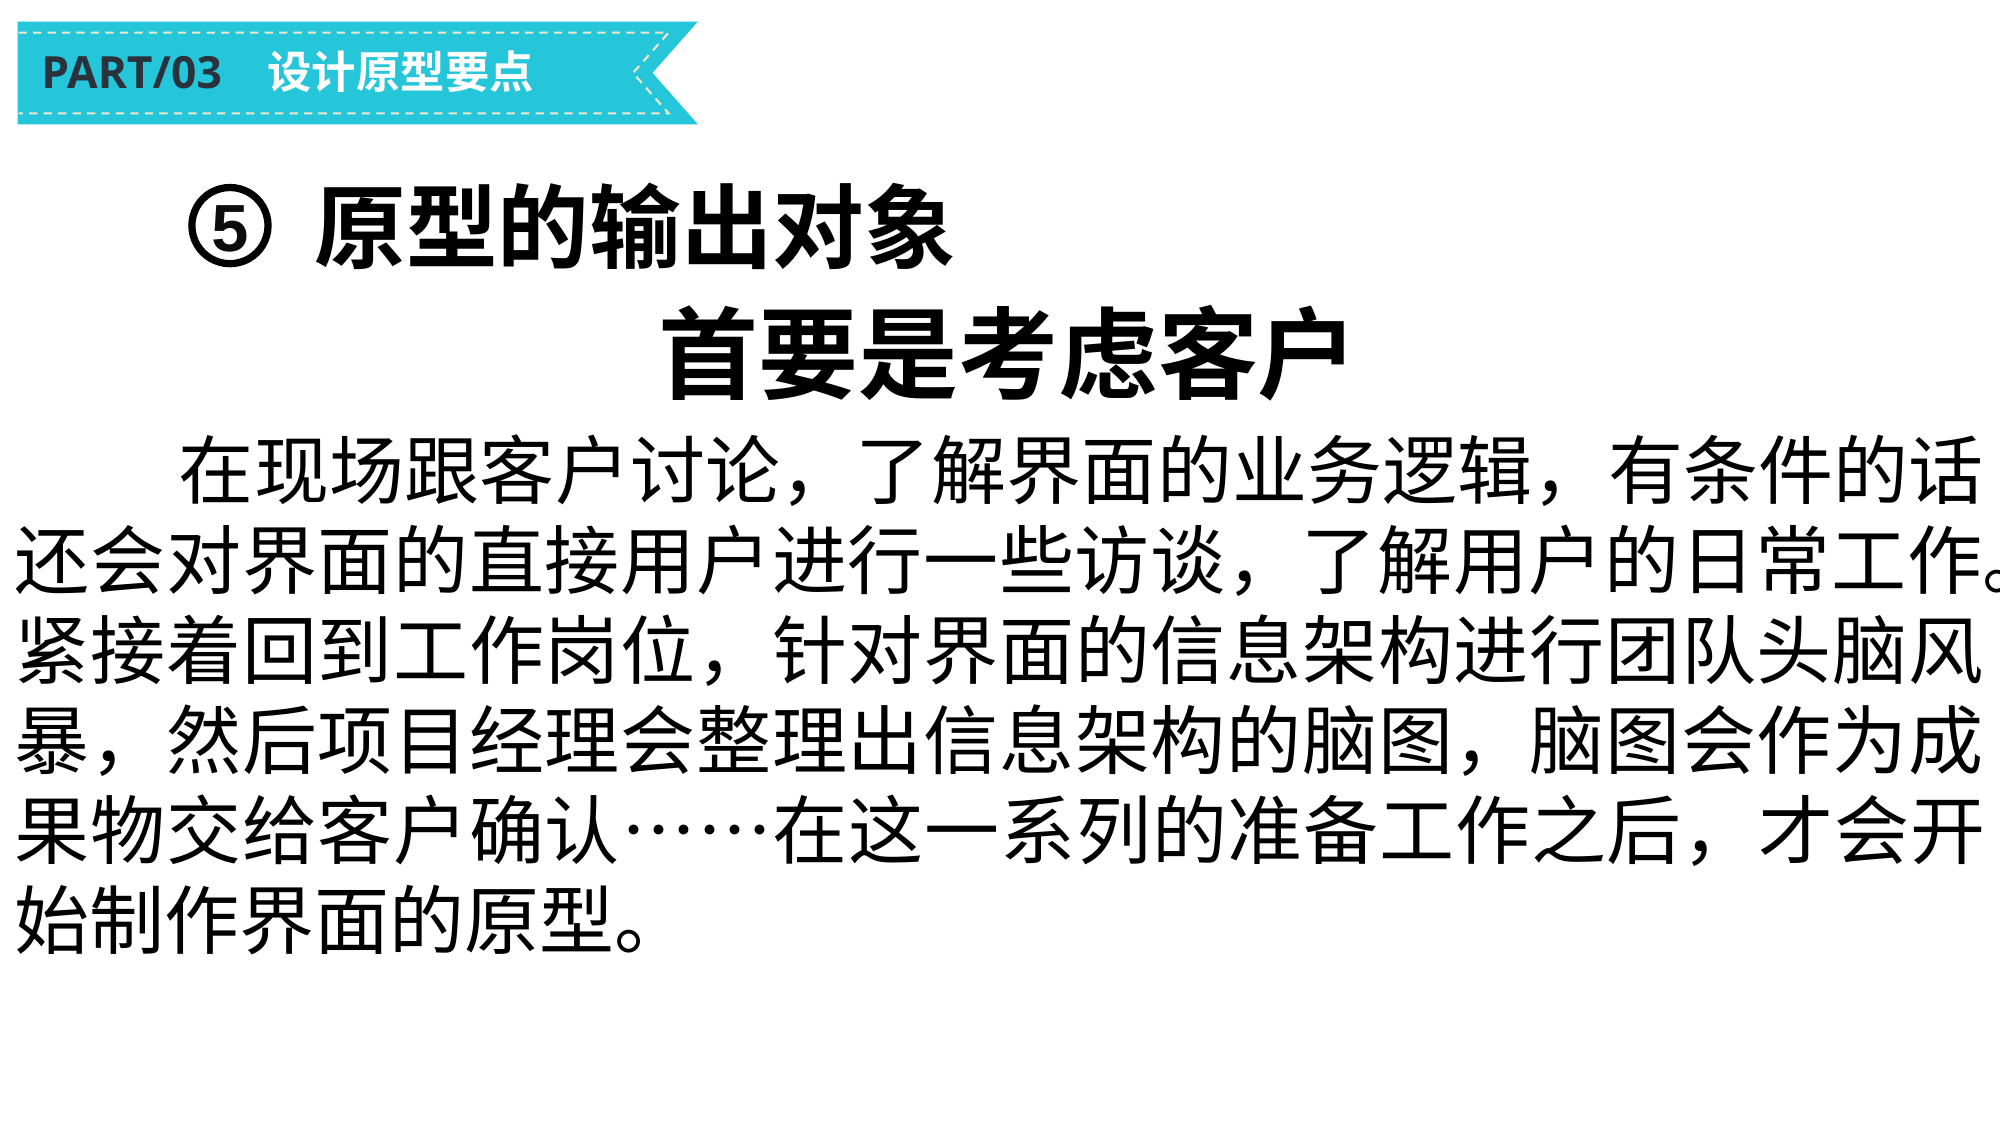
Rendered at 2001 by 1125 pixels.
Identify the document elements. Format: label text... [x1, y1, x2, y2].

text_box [191, 177, 269, 274]
text_box 首要是考虑客户 [599, 284, 1401, 419]
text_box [17, 21, 698, 125]
text_box 原型的输出对象 [299, 162, 972, 288]
text_box 在现场跟客户讨论，了解界面的业务逻辑，有条件的话还会对界面的直接用户进行一些访谈，了解用户的日常工作。紧接着回到工作岗位，针对界面的信息架构进行团队头脑风暴，然后项目经理会整理出信息架构的脑图，脑图会作为成果物交给客户确认……在这一系列的准备工作之后，才会开始制作界面的原型。 [0, 415, 2000, 971]
